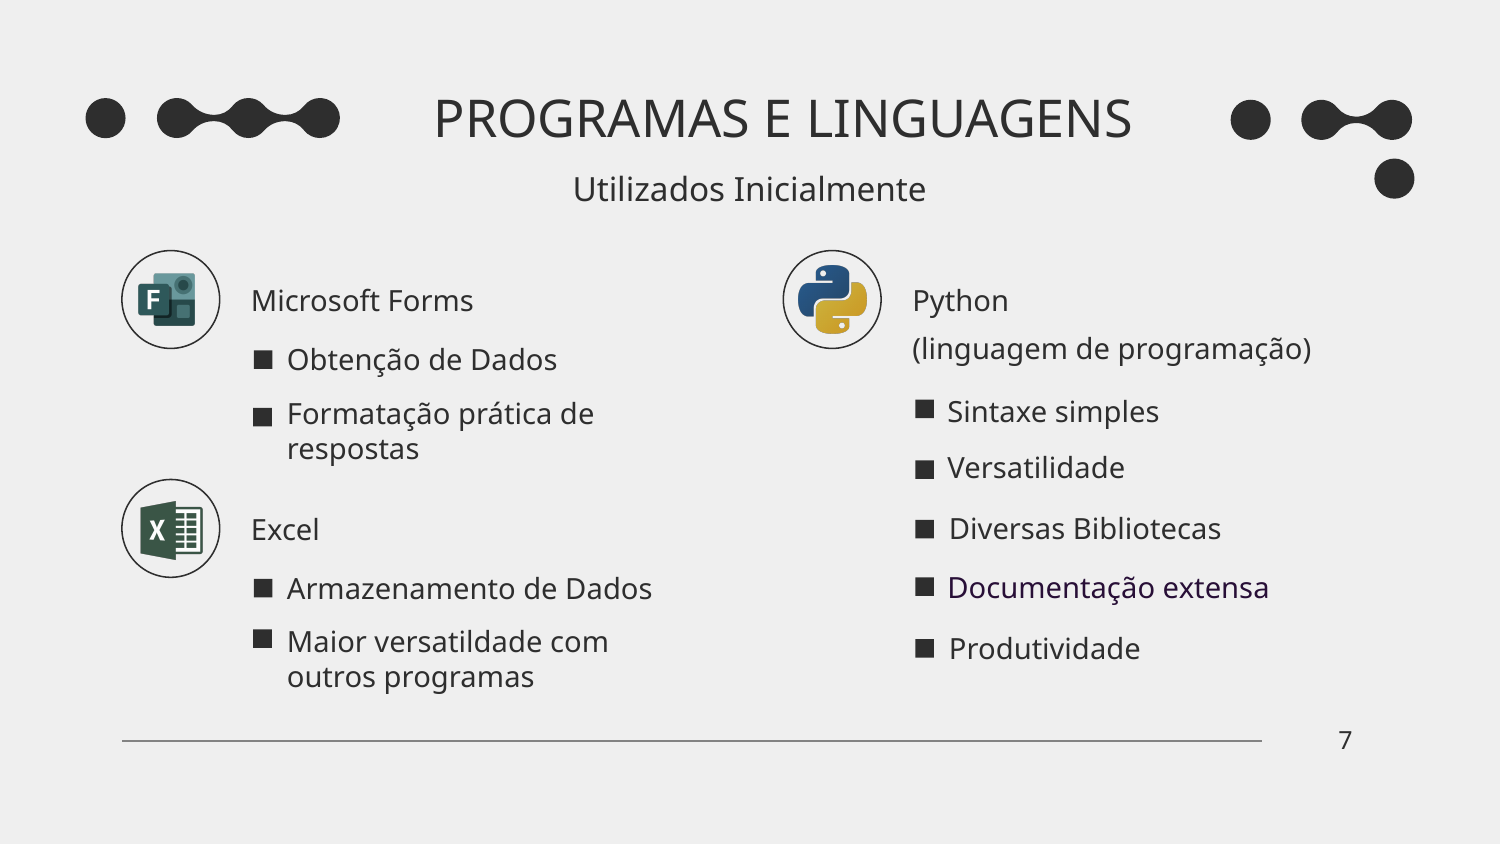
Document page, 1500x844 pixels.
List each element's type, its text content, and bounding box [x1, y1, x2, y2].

subtitle Documentação extensa [932, 562, 1331, 611]
text_box [253, 629, 272, 648]
subtitle Excel [235, 504, 717, 553]
text_box [783, 271, 792, 328]
text_box [915, 460, 934, 479]
slide_number 7 [1312, 725, 1379, 758]
subtitle Diversas Bibliotecas [933, 503, 1281, 552]
text_box [809, 343, 855, 349]
text_box [915, 577, 934, 596]
text_box [915, 519, 934, 539]
subtitle Formatação prática de respostas [271, 406, 614, 454]
subtitle Obtenção de Dados [271, 335, 704, 384]
text_box [253, 407, 272, 427]
picture [113, 268, 220, 331]
subtitle (linguagem de programação) [897, 323, 1378, 372]
text_box [143, 340, 199, 349]
text_box [121, 479, 220, 558]
text_box Utilizados Inicialmente [372, 163, 1128, 214]
subtitle Produtividade [933, 623, 1212, 672]
picture [136, 495, 206, 565]
text_box [253, 350, 273, 369]
text_box [150, 573, 191, 578]
text_box [797, 250, 882, 330]
subtitle Python [897, 275, 1378, 323]
title PROGRAMAS E LINGUAGENS [321, 85, 1246, 149]
subtitle Maior versatildade com outros programas [271, 633, 640, 682]
text_box Armazenamento de Dados [271, 563, 704, 612]
text_box [253, 578, 273, 598]
text_box [915, 639, 934, 658]
text_box [134, 250, 208, 267]
text_box [915, 399, 934, 419]
picture [798, 265, 867, 334]
subtitle Microsoft Forms [235, 275, 717, 324]
subtitle Sintaxe simples [932, 386, 1211, 435]
subtitle Versatilidade [932, 443, 1211, 492]
